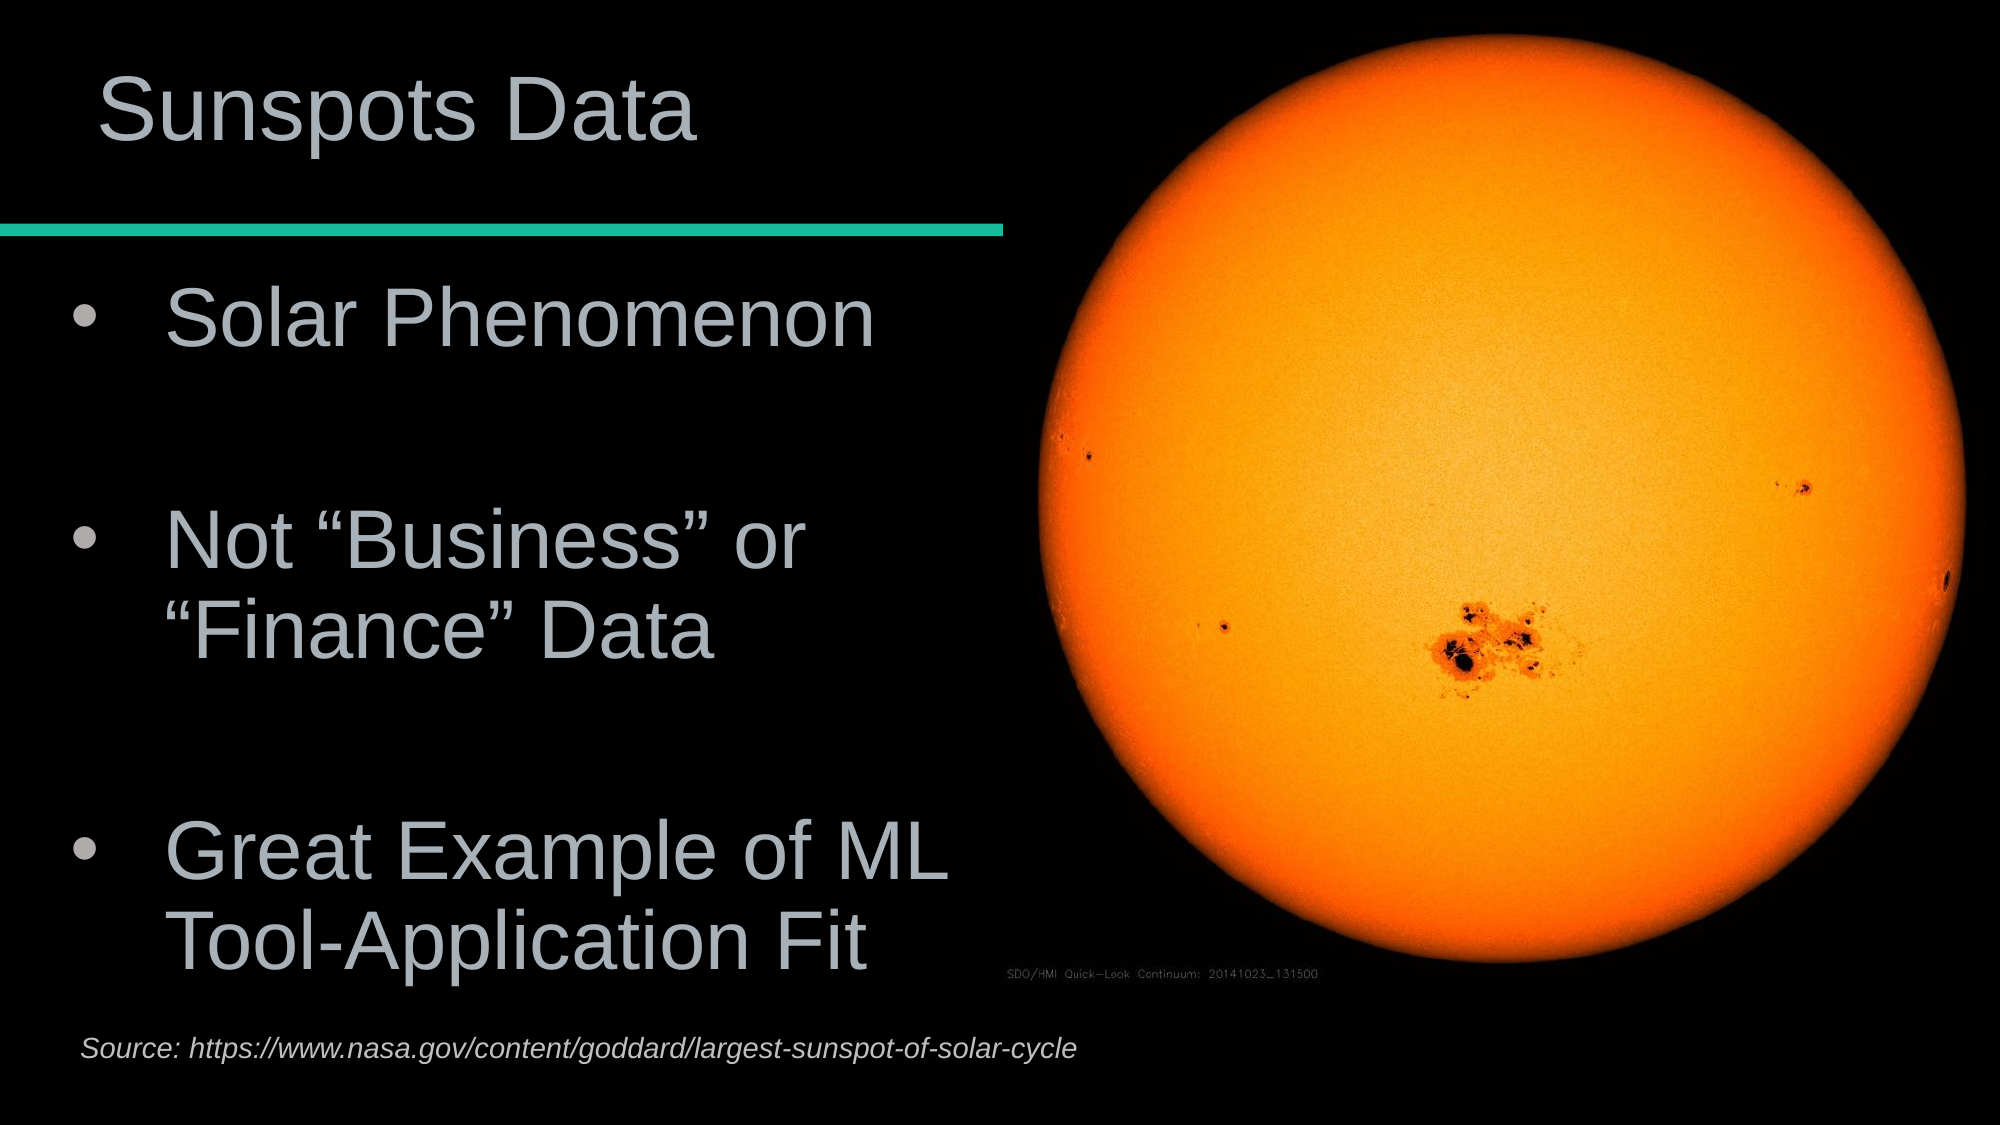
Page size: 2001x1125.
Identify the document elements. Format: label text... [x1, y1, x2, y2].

title Sunspots Data [81, 23, 997, 199]
picture [1002, 0, 2000, 997]
text_box Source: https://www.nasa.gov/content/goddard/largest-sunspot-of-solar-cycle [65, 1022, 1095, 1072]
list Solar Phenomenon Not “Business” or “Finance” Data Great Example of ML Tool-Application Fit [26, 259, 997, 974]
